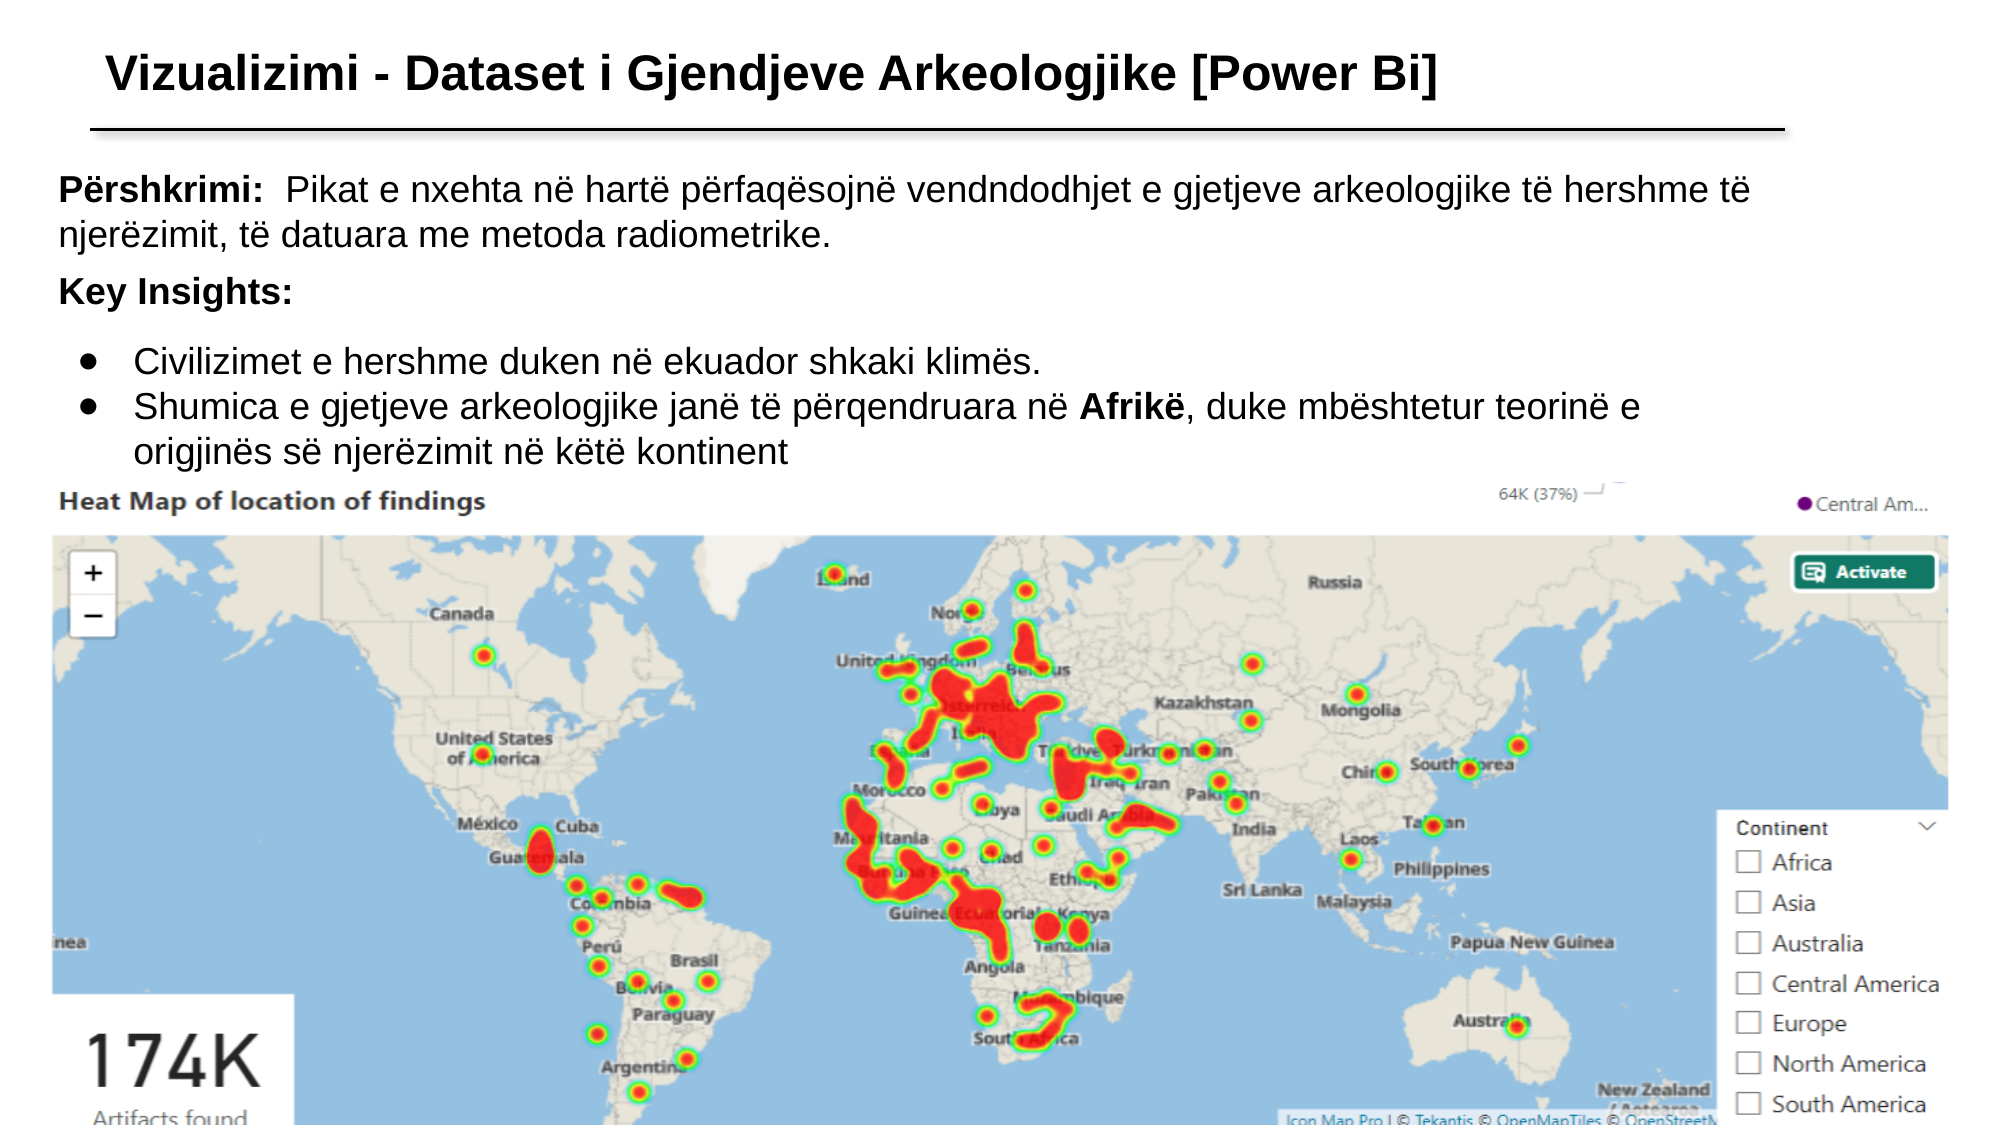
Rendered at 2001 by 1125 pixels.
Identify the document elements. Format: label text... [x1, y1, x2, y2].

picture [42, 482, 1958, 1125]
text_box Përshkrimi: Pikat e nxehta në hartë përfaqësojnë vendndodhjet e gjetjeve arkeologjike të hershme të njerëzimit, të datuara me metoda radiometrike. [43, 139, 1937, 325]
text_box Vizualizimi - Dataset i Gjendjeve Arkeologjike [Power Bi] [89, 21, 1624, 120]
text_box Key Insights: Civilizimet e hershme duken në ekuador shkaki klimës. Shumica e gjetjeve arkeologjike janë të përqendruara në Afrikë, duke mbështetur teorinë e origjinës së njerëzimit në këtë kontinent [43, 279, 1695, 482]
